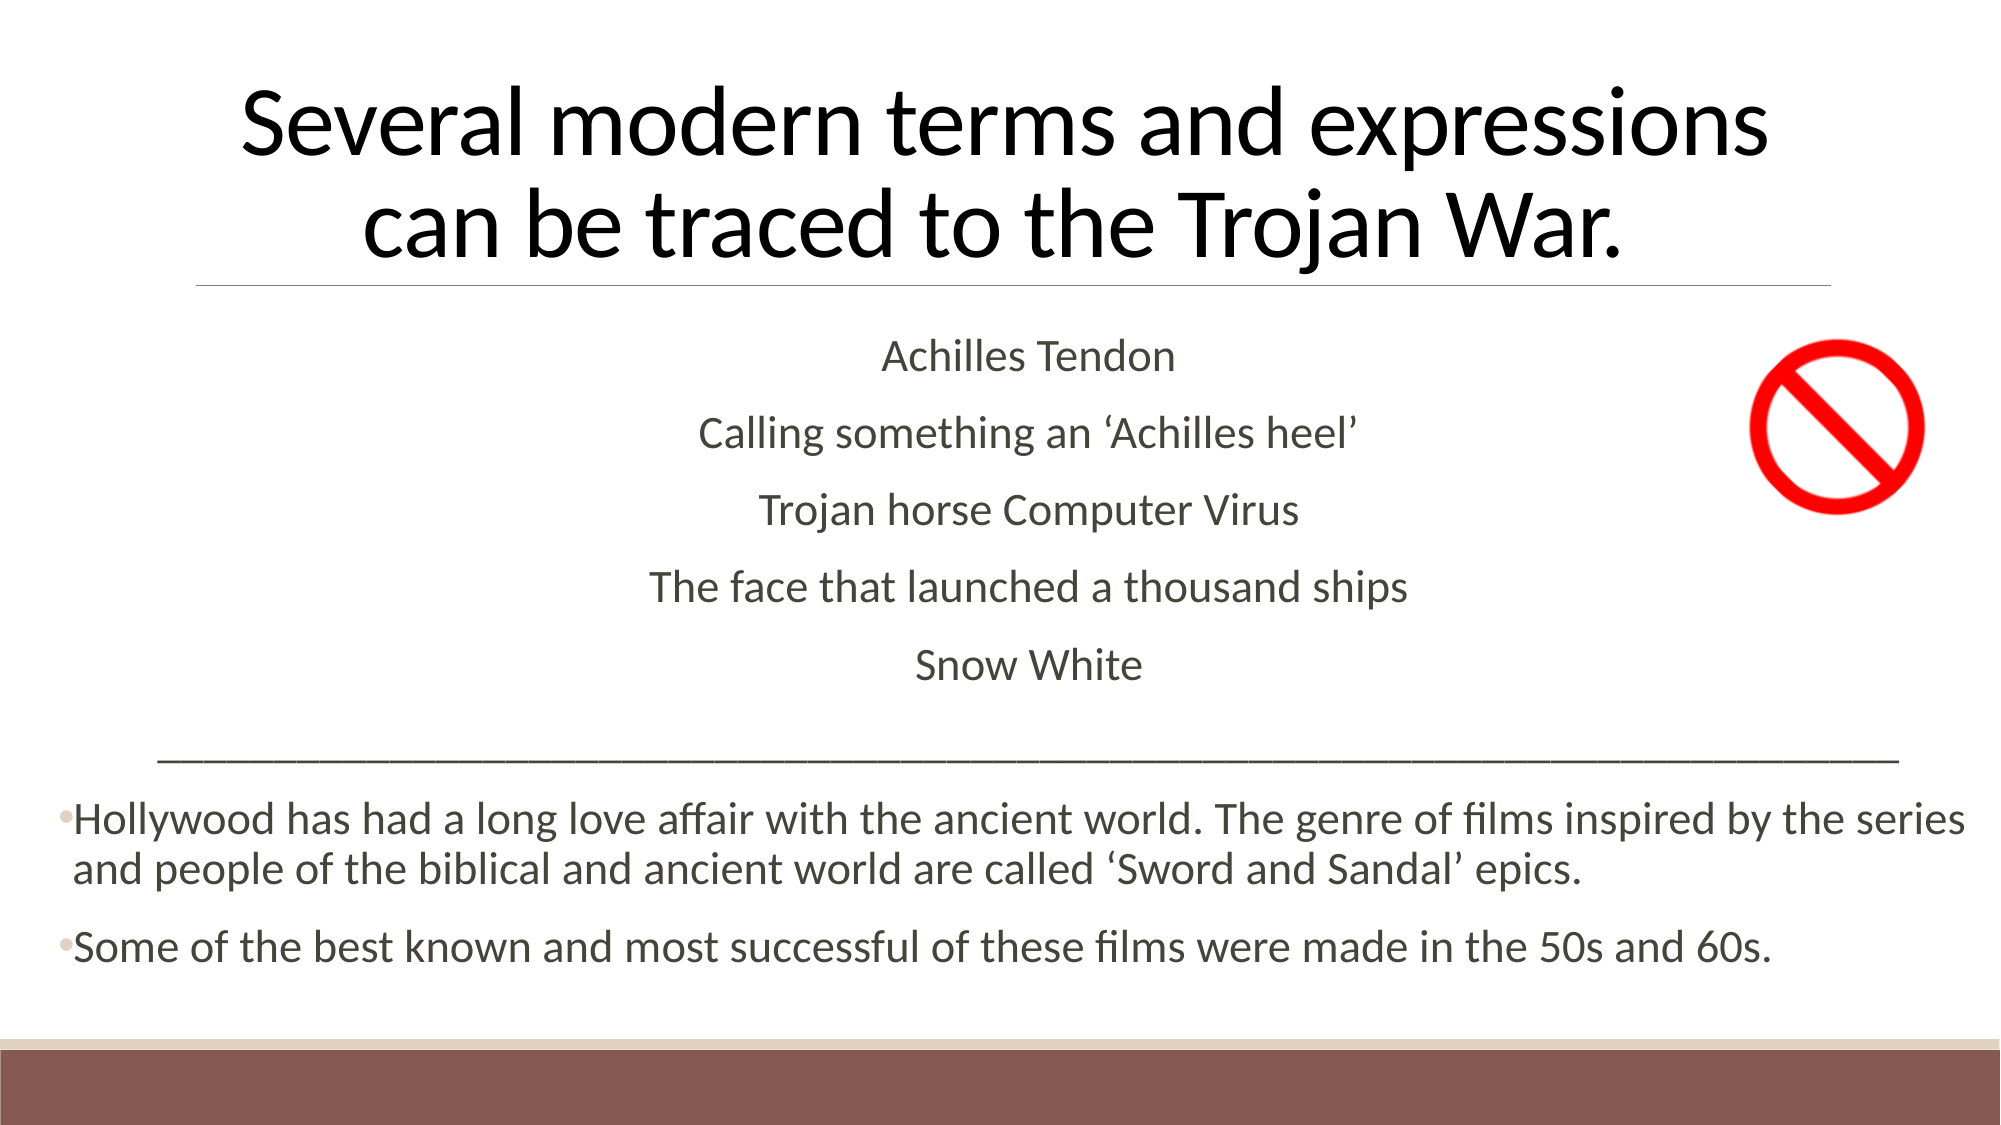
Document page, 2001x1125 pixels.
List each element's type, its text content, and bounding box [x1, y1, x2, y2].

picture [1732, 323, 1943, 533]
title Several modern terms and expressions can be traced to the Trojan War. [180, 47, 1830, 285]
list Achilles Tendon Calling something an ‘Achilles heel’ Trojan horse Computer Virus The face that launched a thousand ships Snow White ___________________________________________________________________________ Hollywood has had a long love affair with the ancient world. The genre of films inspired by the series and people of the biblical and ancient world are called ‘Sword and Sandal’ epics. Some of the best known and most successful of these films were made in the 50s and 60s. [58, 323, 2000, 984]
